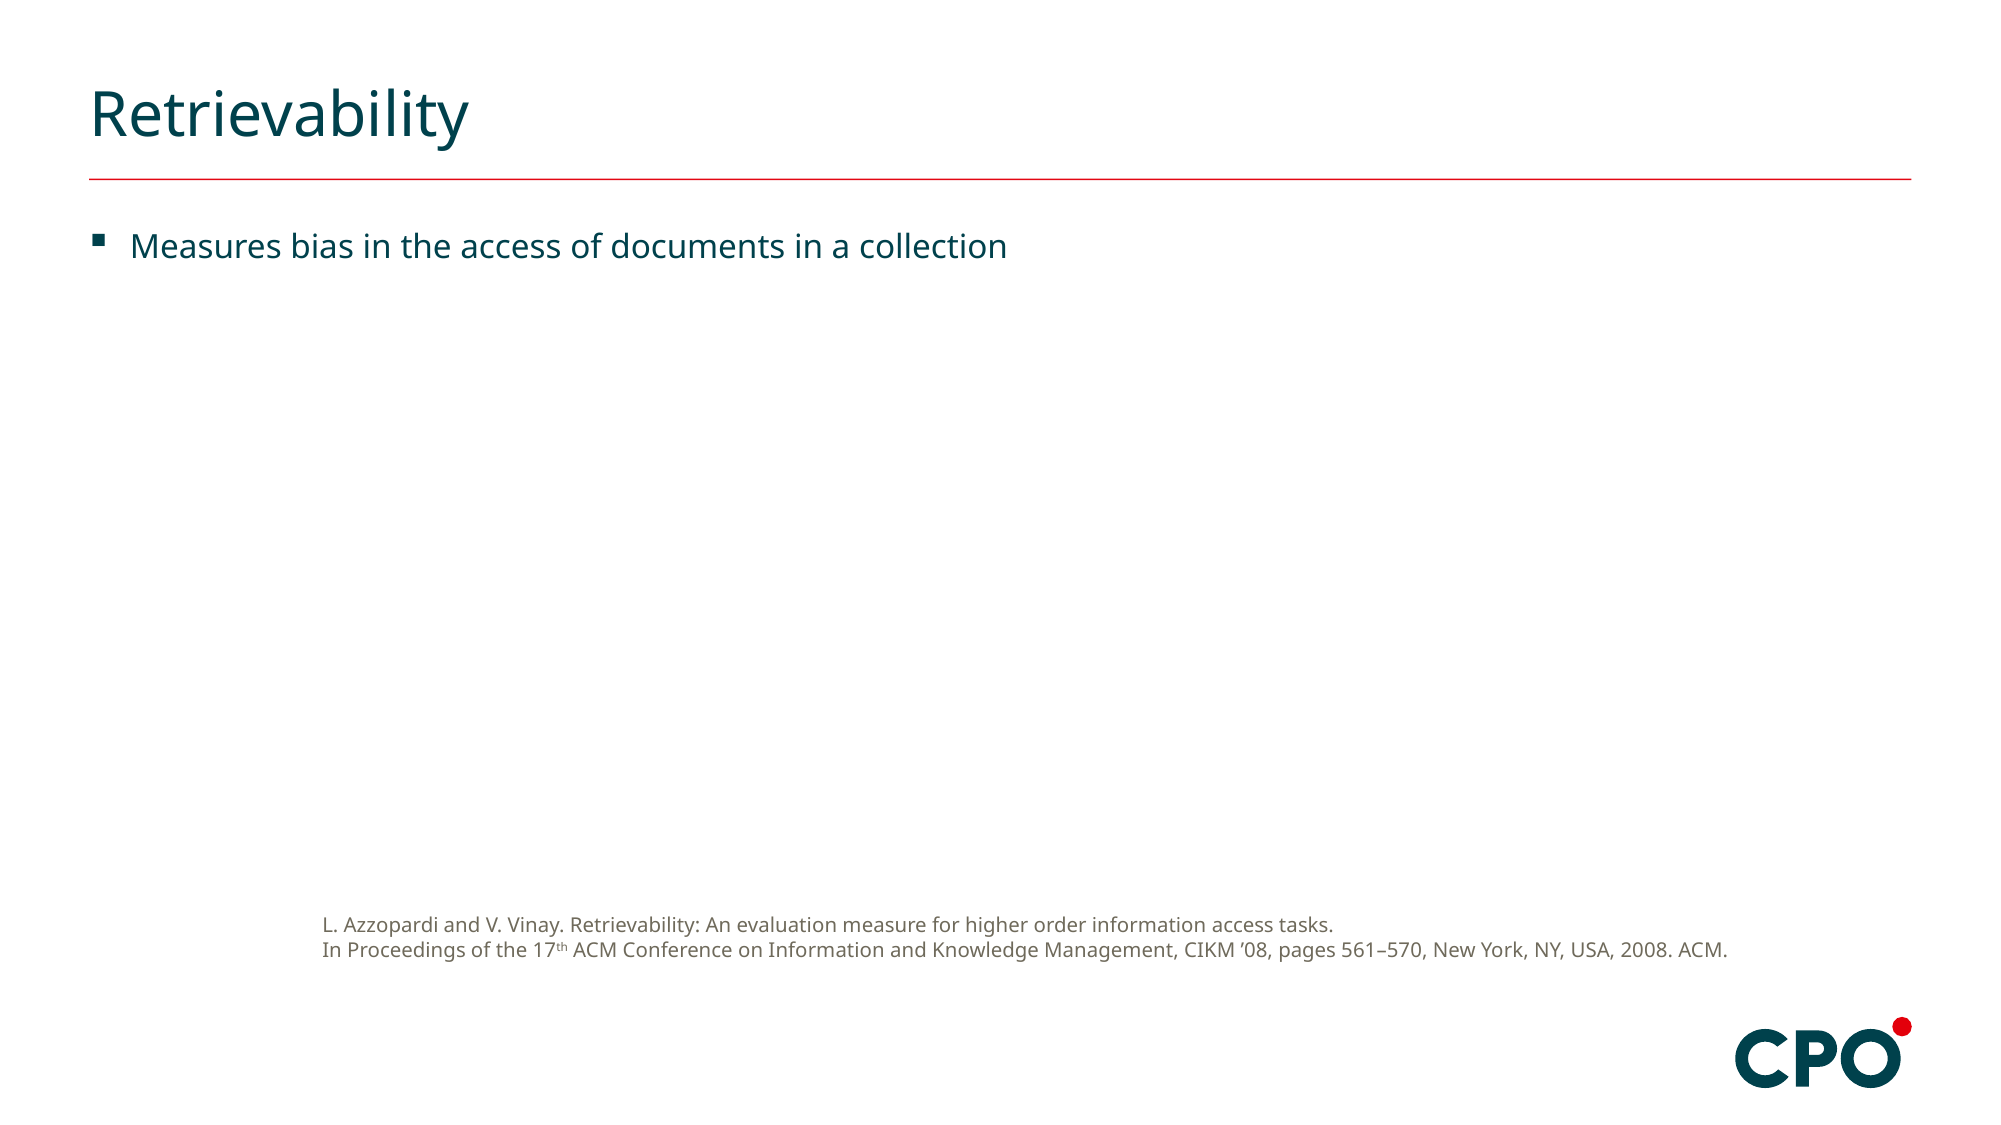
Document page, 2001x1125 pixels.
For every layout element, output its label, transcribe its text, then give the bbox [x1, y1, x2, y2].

list Measures bias in the access of documents in a collection [89, 222, 1908, 994]
text_box L. Azzopardi and V. Vinay. Retrievability: An evaluation measure for higher order information access tasks. In Proceedings of the 17th ACM Conference on Information and Knowledge Management, CIKM ’08, pages 561–570, New York, NY, USA, 2008. ACM. [311, 907, 1701, 967]
title Retrievability [89, 64, 1908, 153]
